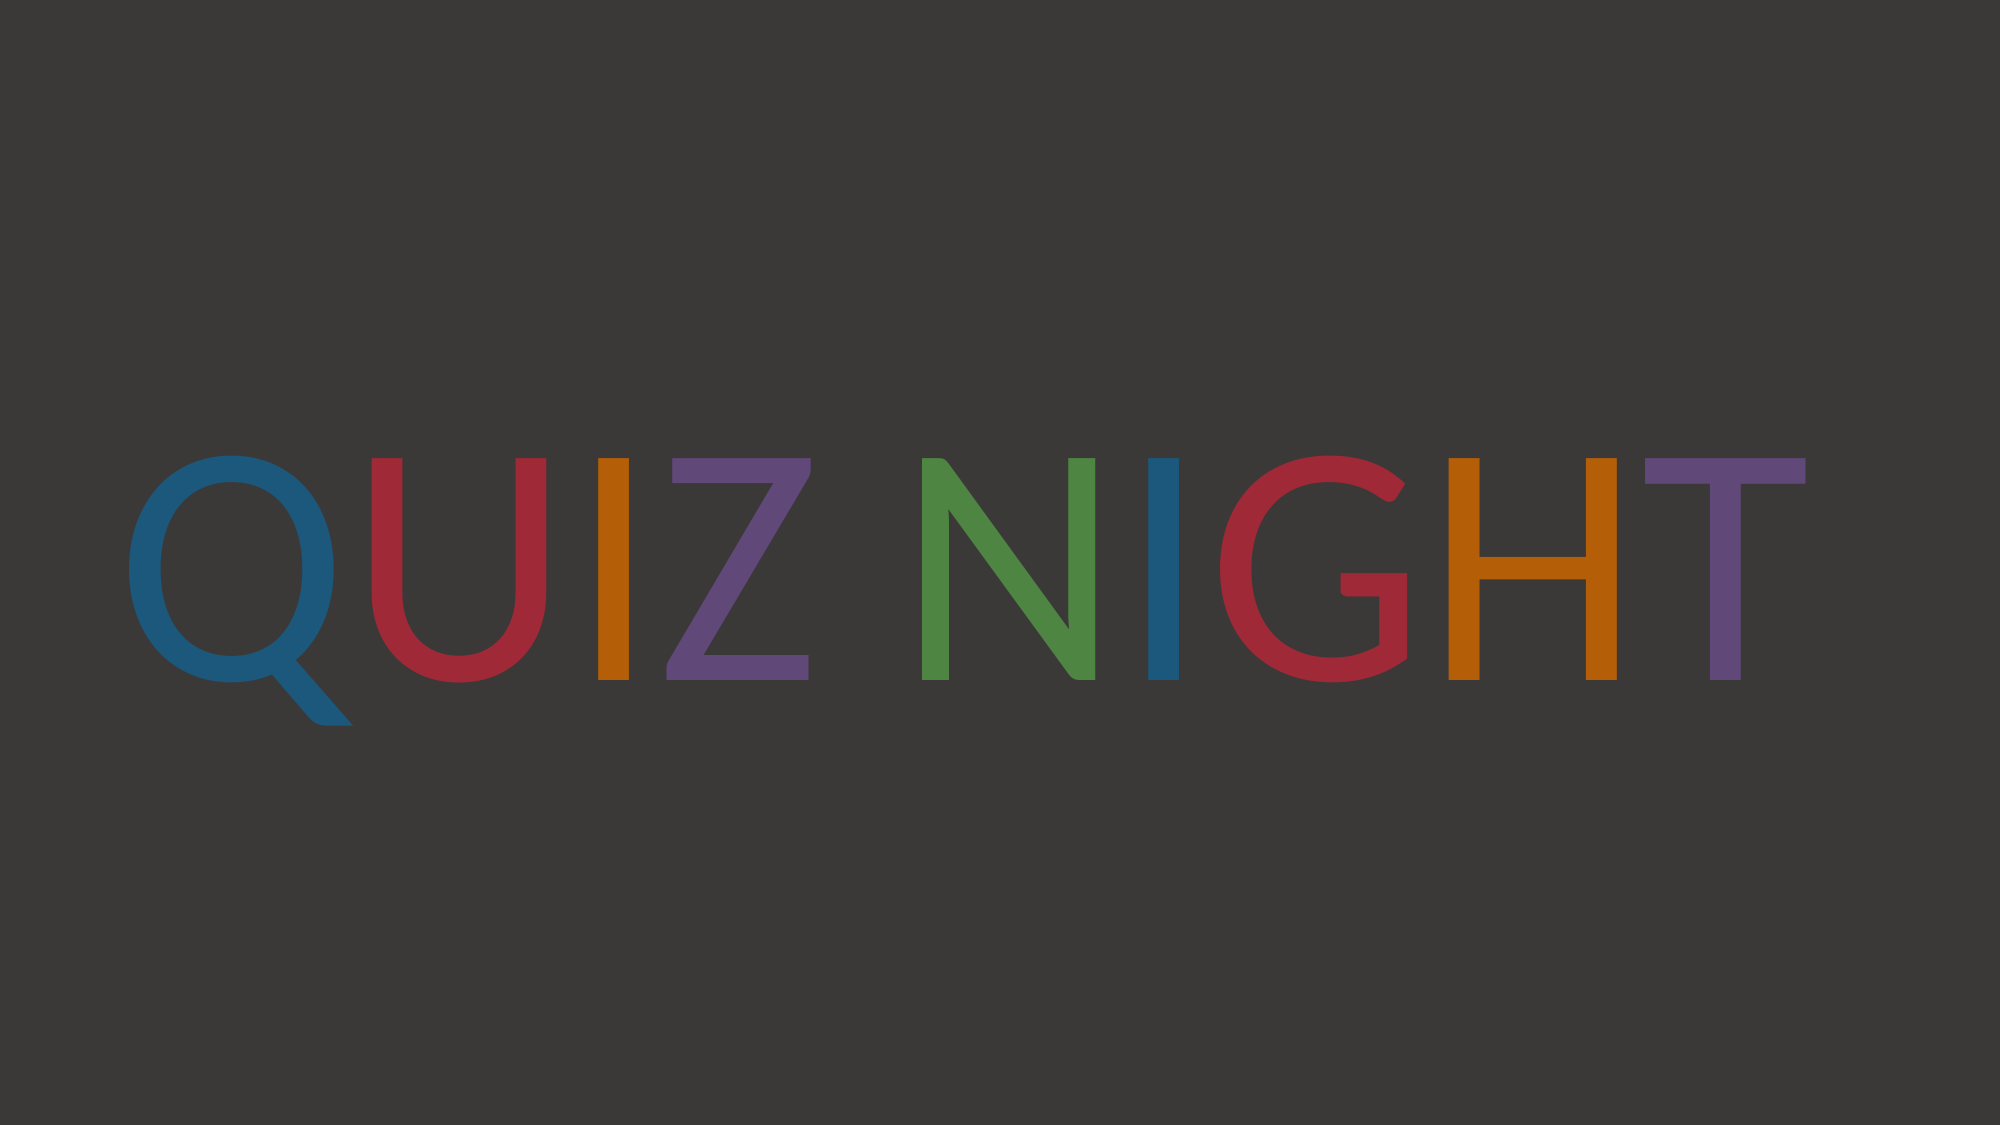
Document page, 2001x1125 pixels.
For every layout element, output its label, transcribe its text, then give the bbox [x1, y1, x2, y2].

text_box QUIZ NIGHT [101, 327, 2000, 758]
